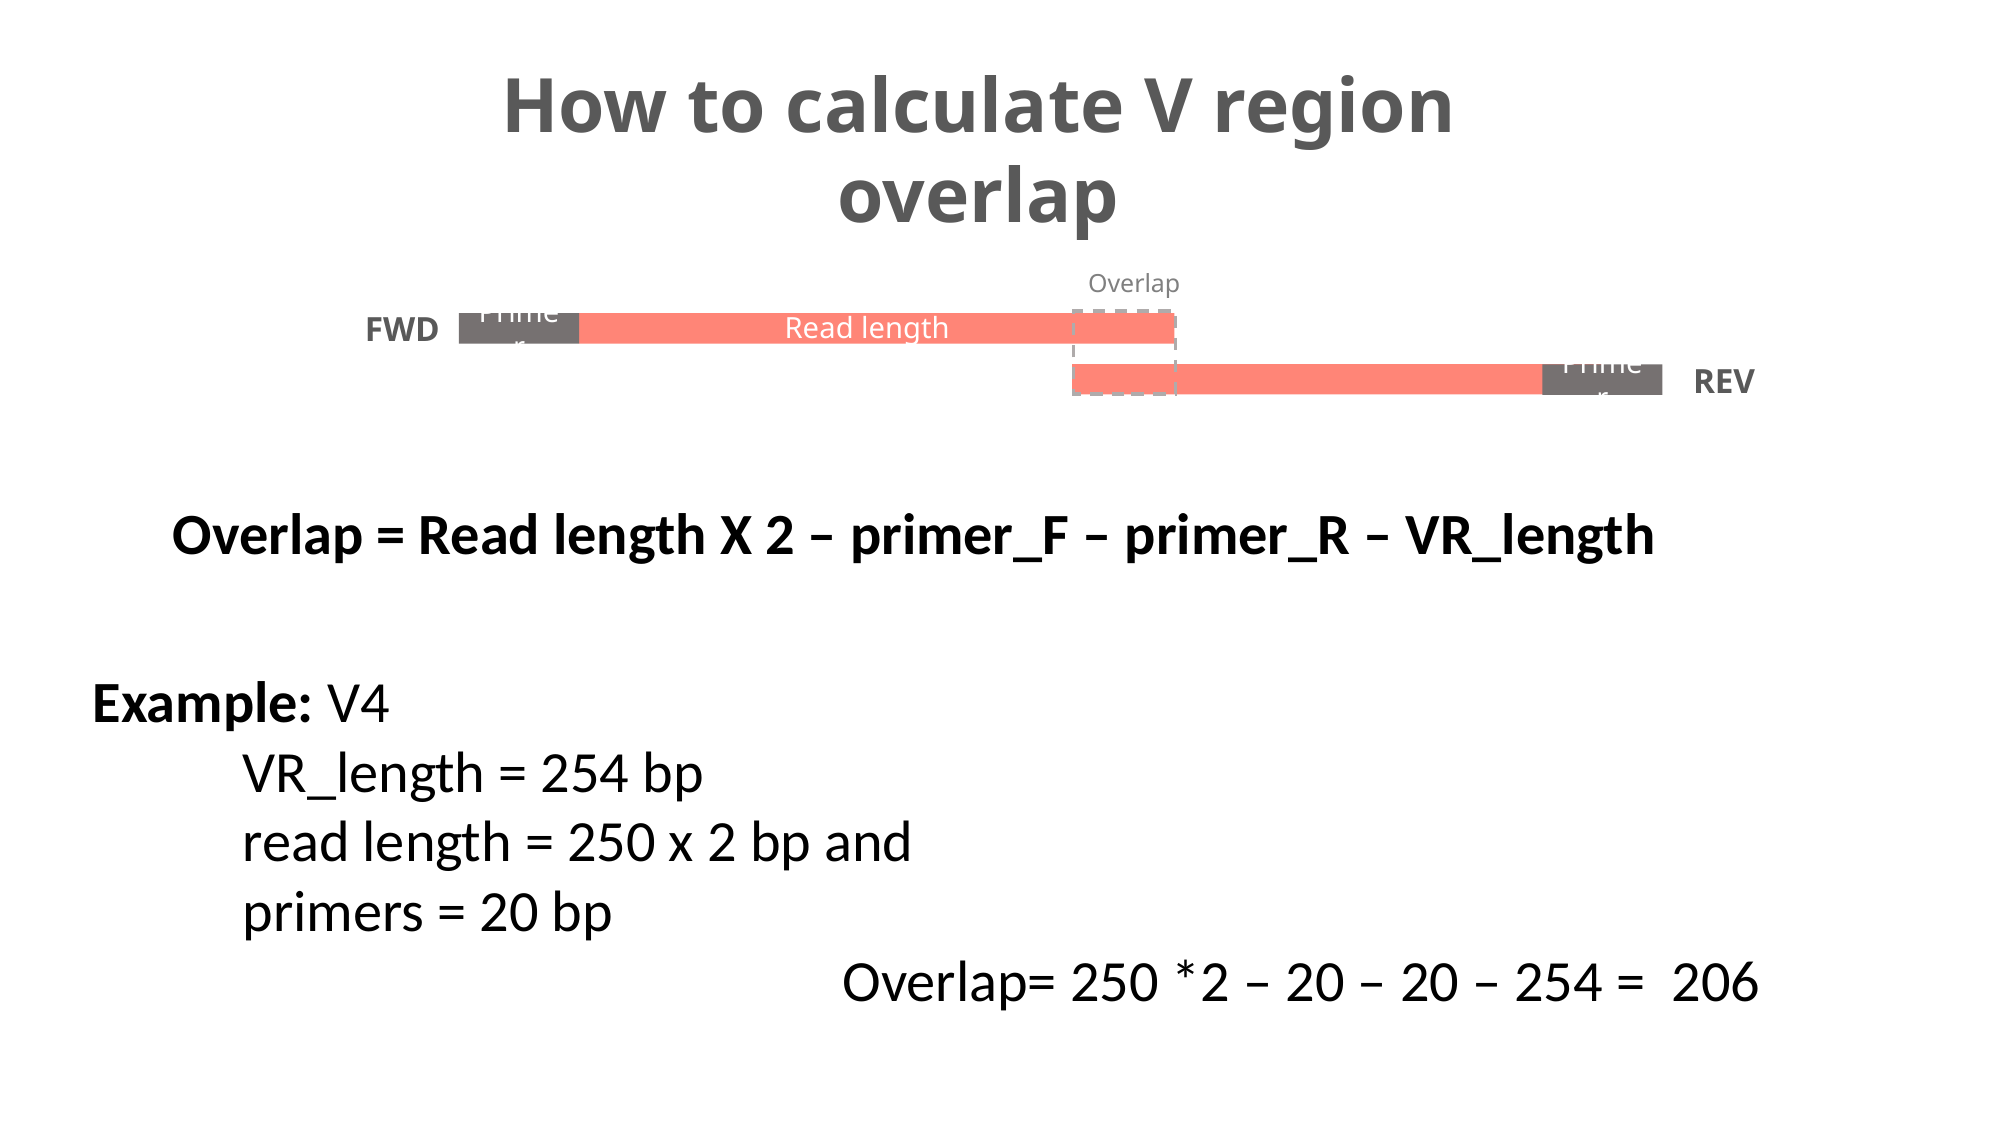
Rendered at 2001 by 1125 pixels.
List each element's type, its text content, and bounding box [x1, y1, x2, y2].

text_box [349, 259, 1803, 408]
text_box How to calculate V region overlap [424, 50, 1533, 246]
text_box Overlap = Read length X 2 – primer_F – primer_R – VR_length [158, 489, 1713, 574]
text_box Example: V4 VR_length = 254 bp read length = 250 x 2 bp and primers = 20 bp Overlap= 250 *2 – 20 – 20 – 254 = 206 [77, 656, 1934, 1021]
